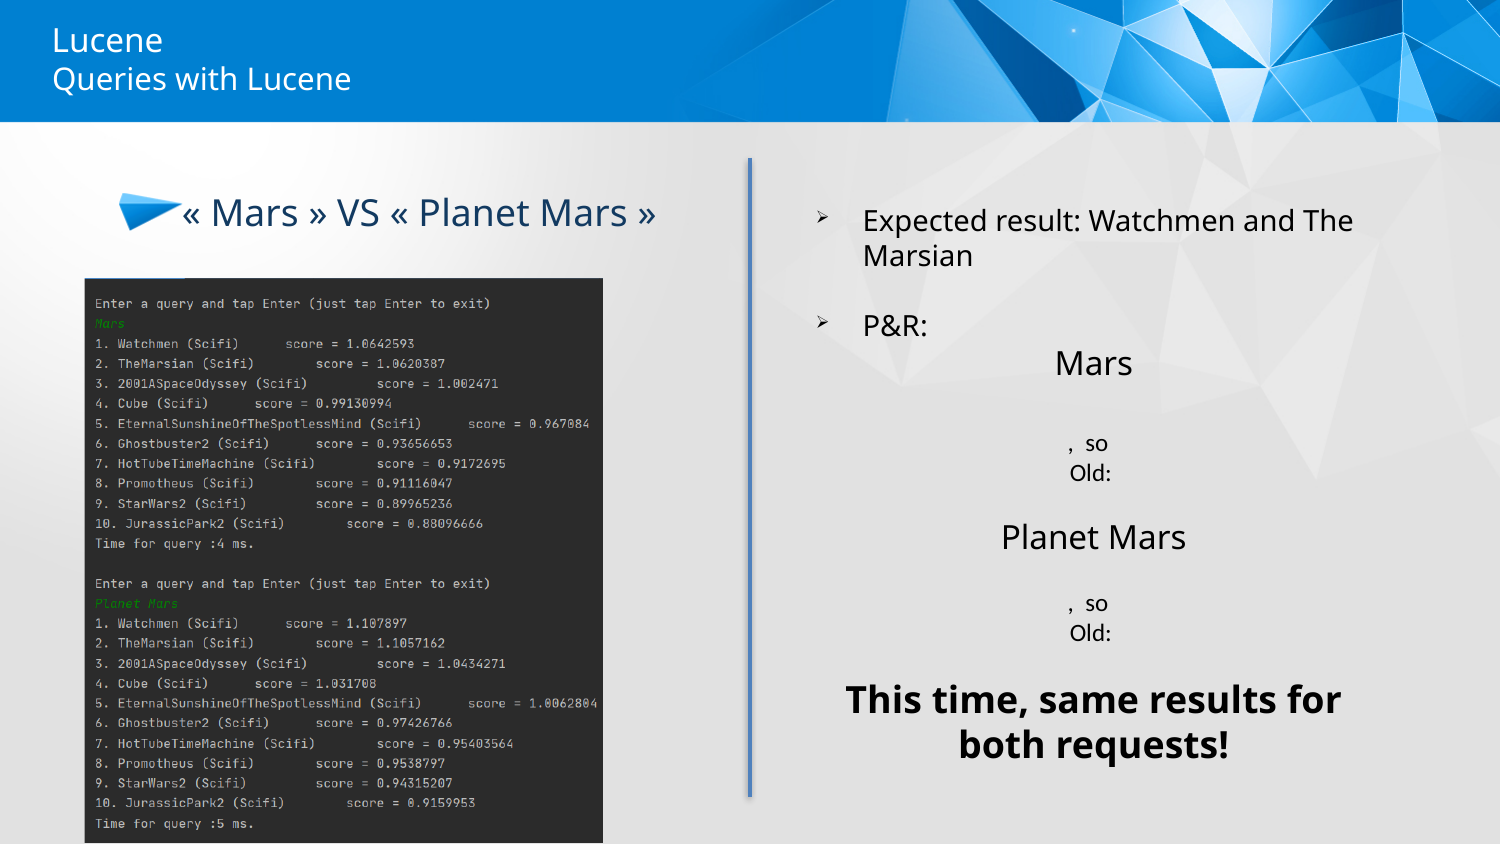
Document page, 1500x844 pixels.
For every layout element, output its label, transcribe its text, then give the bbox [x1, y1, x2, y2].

text_box « Mars » VS « Planet Mars » [100, 181, 674, 278]
list Lucene [51, 19, 384, 55]
picture [0, 0, 1500, 844]
list Queries with Lucene [52, 58, 636, 104]
